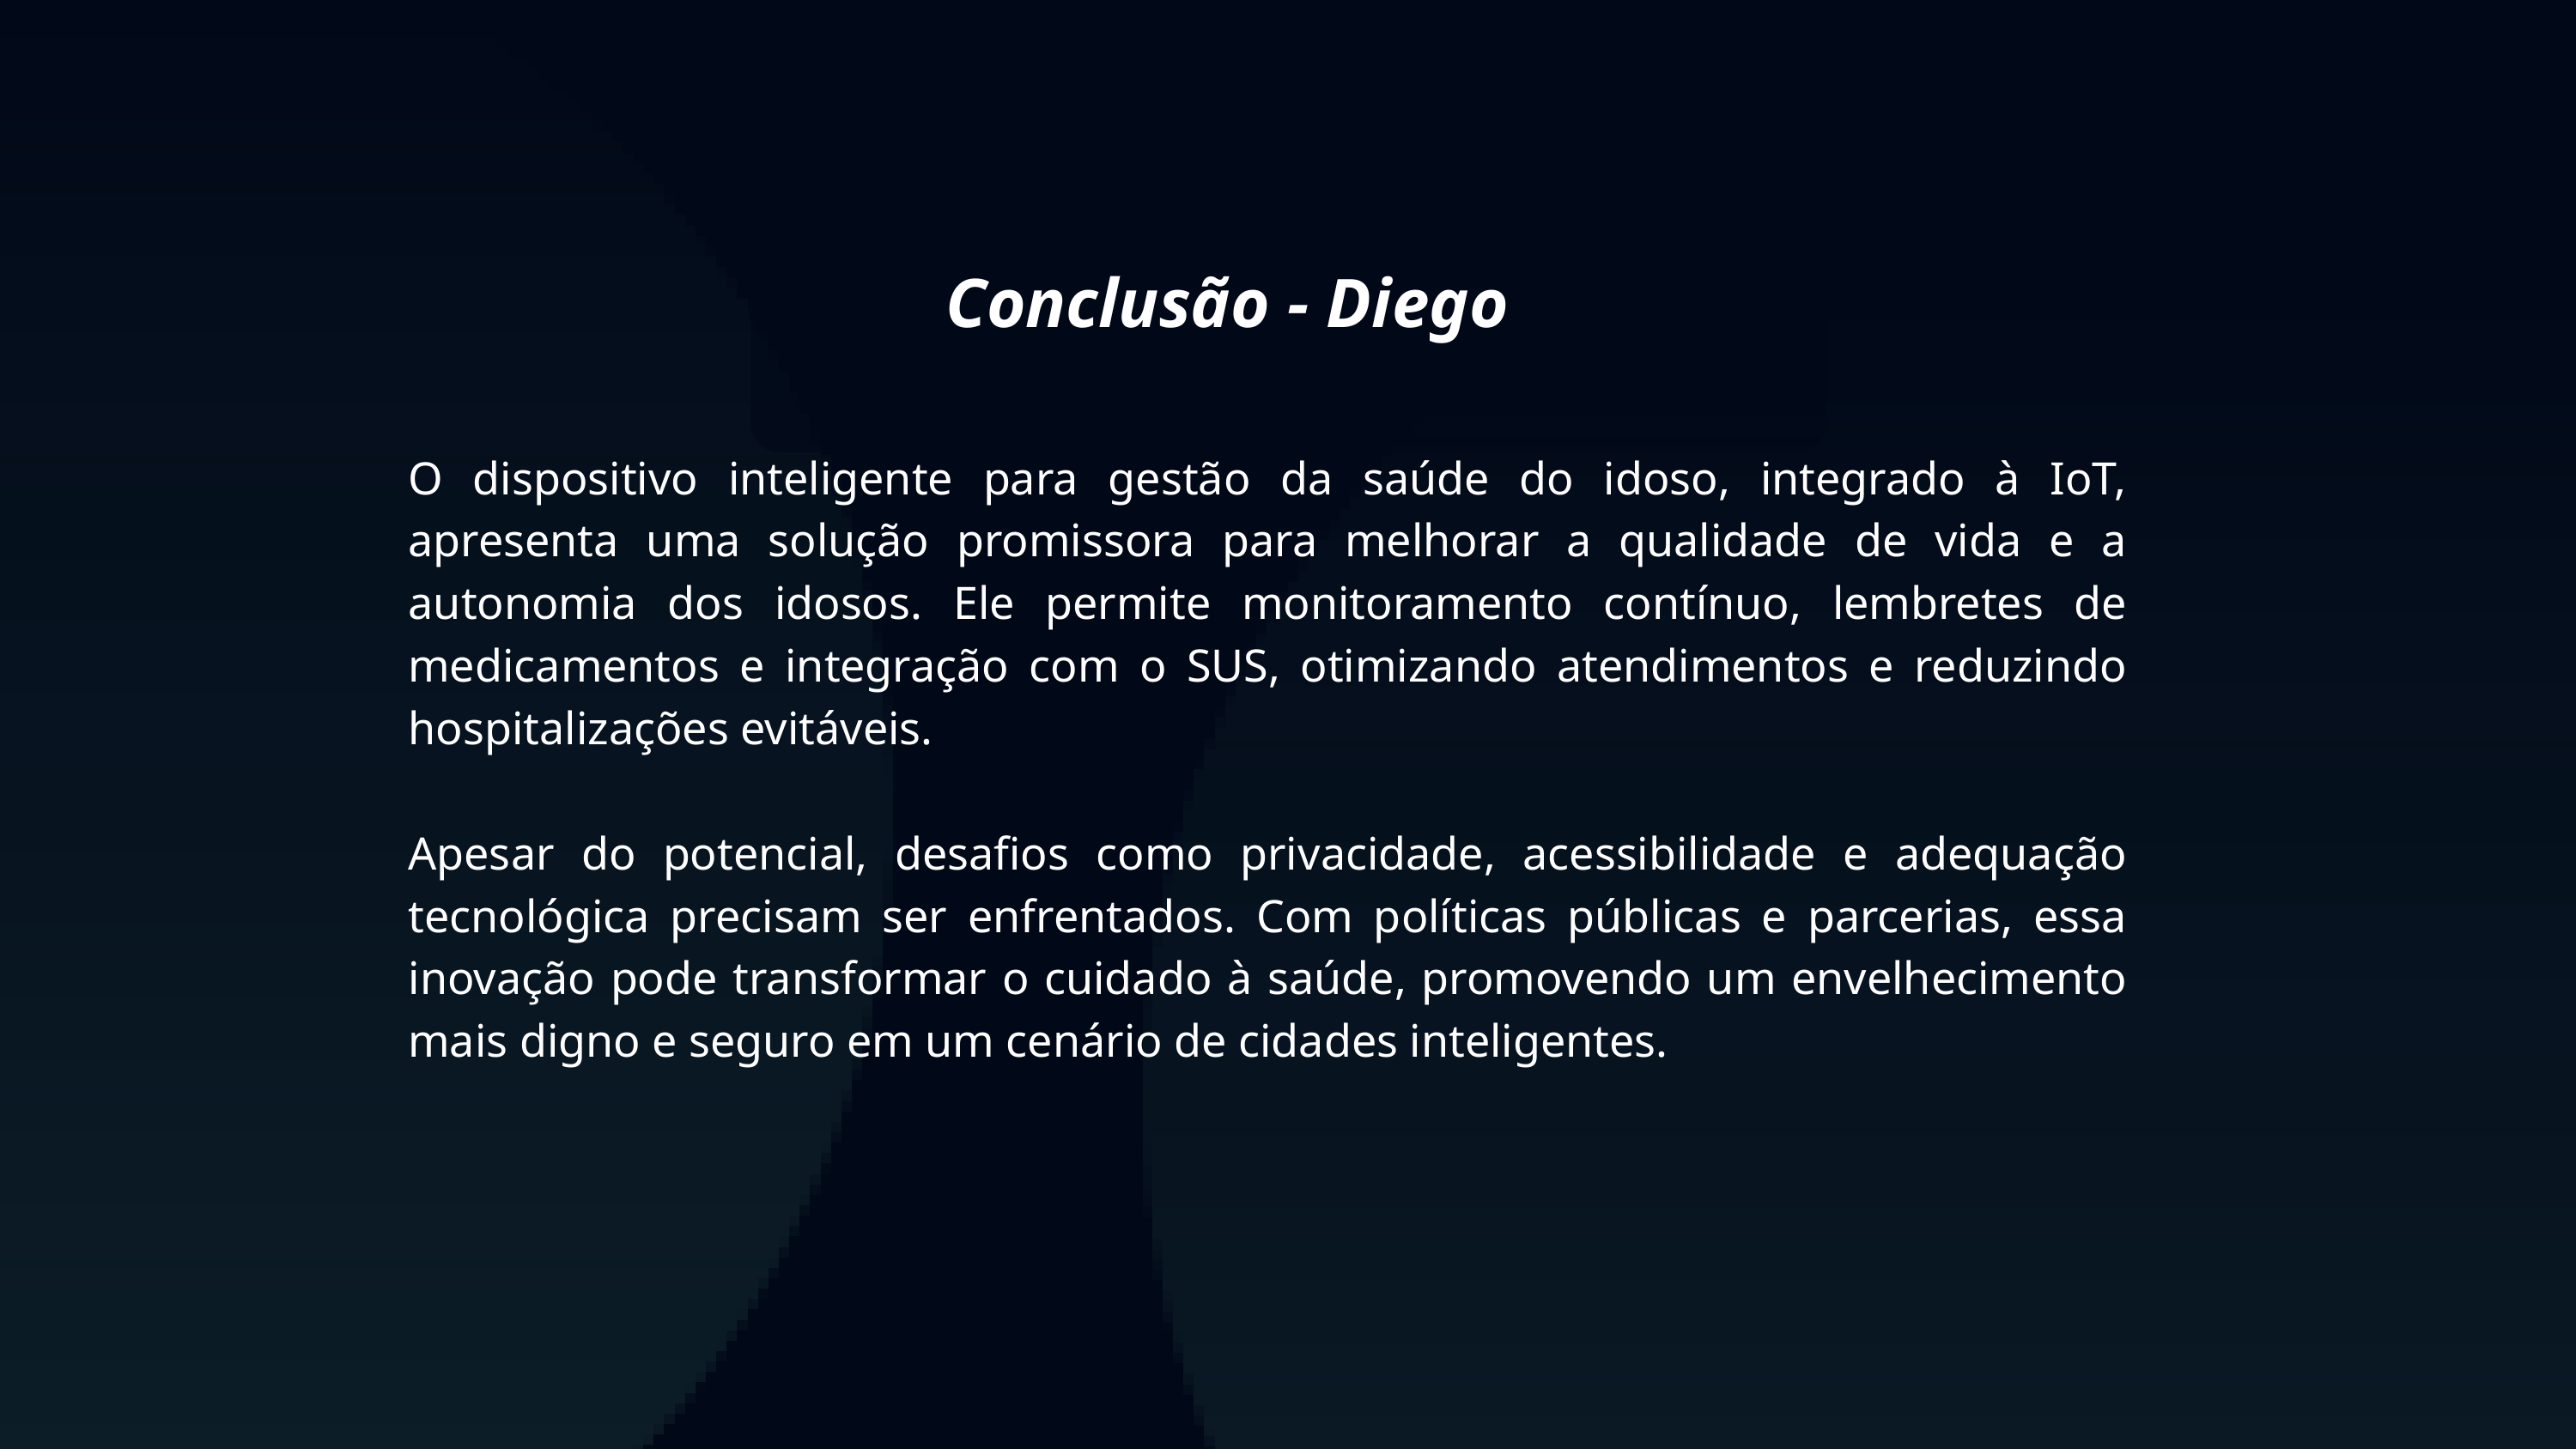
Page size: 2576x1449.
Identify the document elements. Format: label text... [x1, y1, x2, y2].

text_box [750, 151, 1826, 453]
text_box [0, 0, 894, 1449]
text_box O dispositivo inteligente para gestão da saúde do idoso, integrado à IoT, apresenta uma solução promissora para melhorar a qualidade de vida e a autonomia dos idosos. Ele permite monitoramento contínuo, lembretes de medicamentos e integração com o SUS, otimizando atendimentos e reduzindo hospitalizações evitáveis. Apesar do potencial, desafios como privacidade, acessibilidade e adequação tecnológica precisam ser enfrentados. Com políticas públicas e parcerias, essa inovação pode transformar o cuidado à saúde, promovendo um envelhecimento mais digno e seguro em um cenário de cidades inteligentes. [408, 440, 2129, 1067]
text_box [1142, 144, 2576, 1449]
